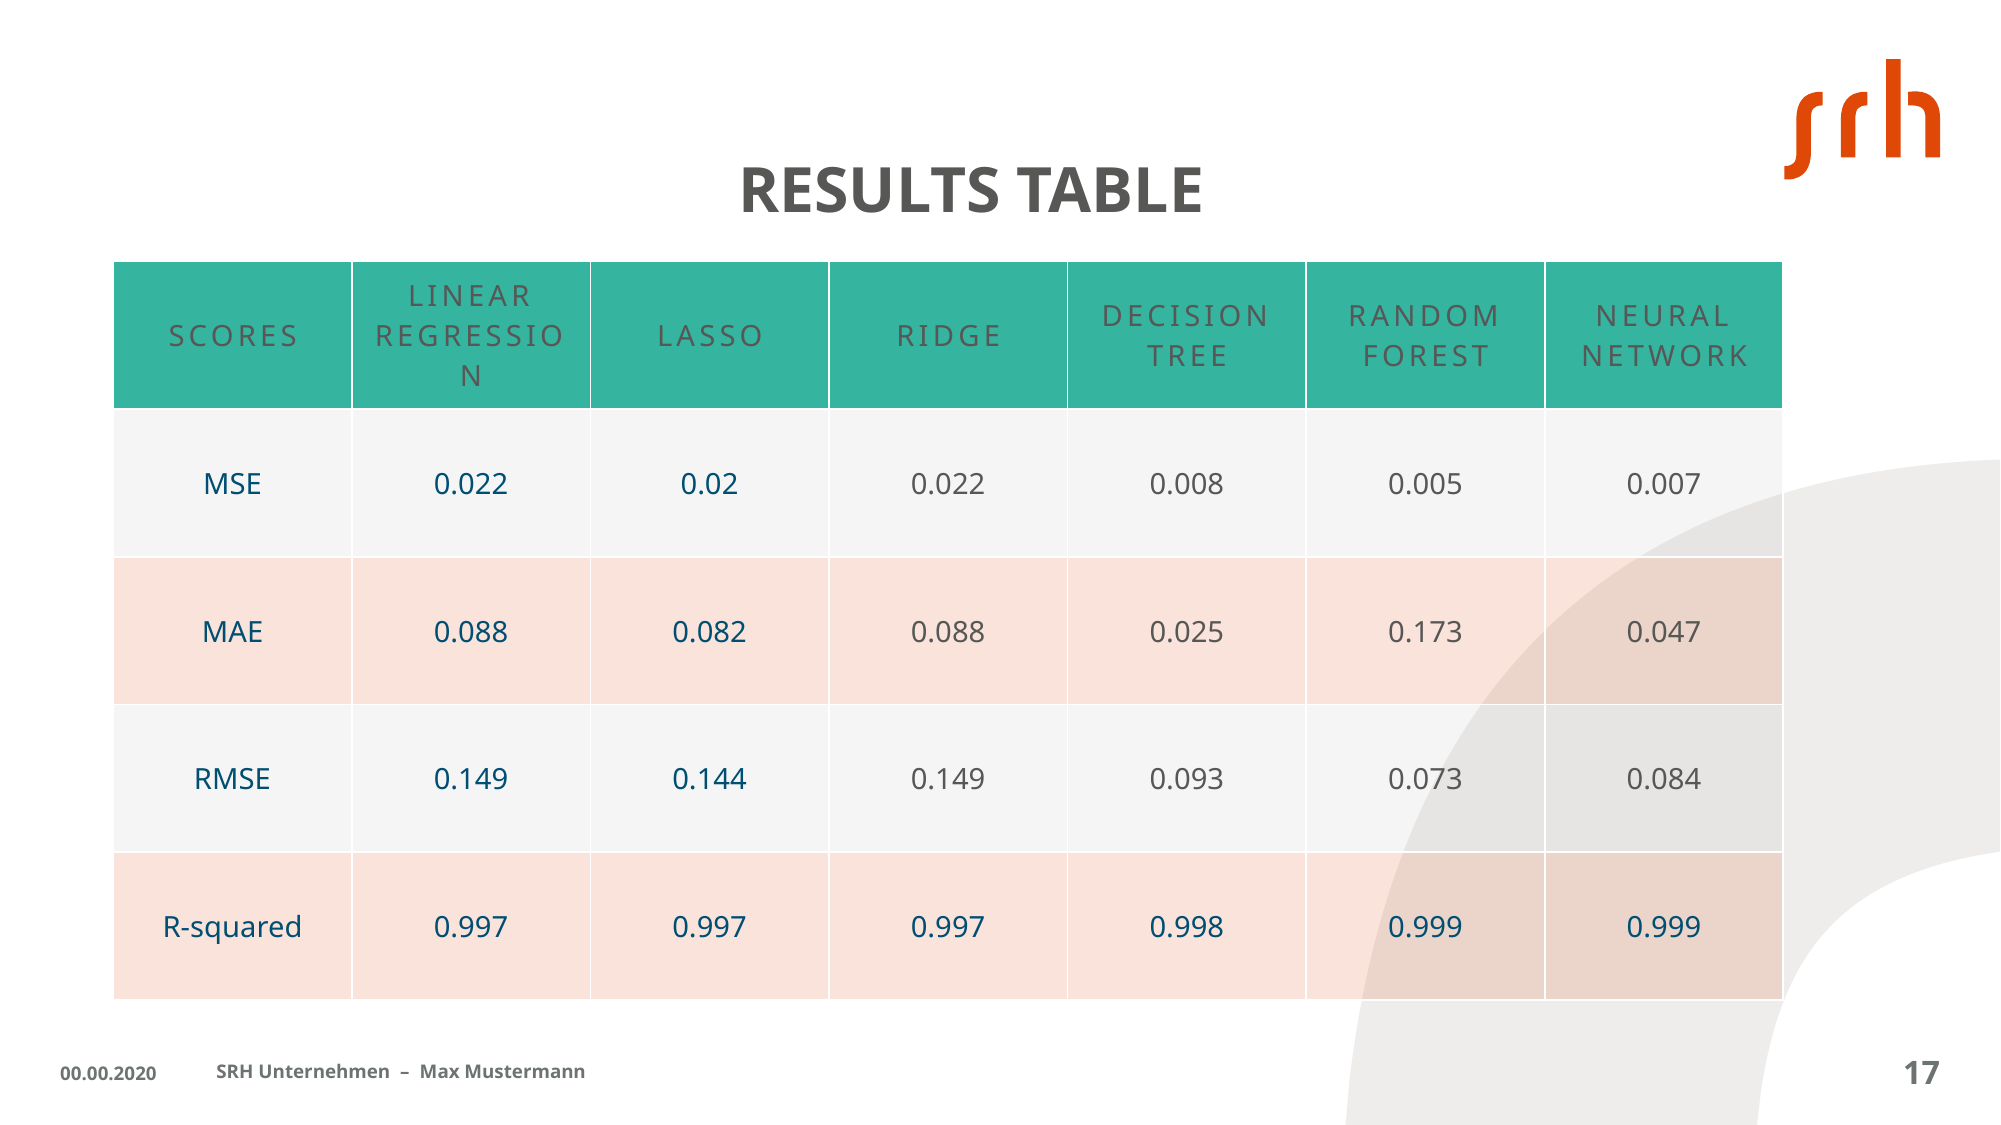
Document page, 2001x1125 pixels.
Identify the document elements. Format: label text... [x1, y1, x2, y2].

table_cell 0.084 [1546, 705, 1782, 851]
table_cell 0.088 [353, 558, 590, 704]
table_header ridge [830, 262, 1067, 408]
table_header Neural network [1546, 262, 1782, 408]
table_cell 0.144 [591, 705, 828, 851]
table_cell 0.998 [1068, 853, 1305, 999]
table_cell 0.997 [353, 853, 590, 999]
table_cell MSE [114, 410, 351, 556]
table_cell 0.007 [1546, 410, 1782, 556]
slide_number 17 [1828, 1044, 1941, 1104]
table_cell 0.149 [830, 705, 1067, 851]
table_cell MAE [114, 558, 351, 704]
table_header Decision tree [1068, 262, 1305, 408]
table_cell 0.008 [1068, 410, 1305, 556]
table_cell RMSE [114, 705, 351, 851]
table_cell 0.047 [1546, 558, 1782, 704]
table_header Random forest [1307, 262, 1544, 408]
table_header scores [114, 262, 351, 408]
table_cell 0.173 [1307, 558, 1544, 704]
table_header lasso [591, 262, 828, 408]
table_cell 0.025 [1068, 558, 1305, 704]
table_cell 0.088 [830, 558, 1067, 704]
table_cell 0.149 [353, 705, 590, 851]
table_cell 0.073 [1307, 705, 1544, 851]
title RESULTS TABLE [114, 75, 1829, 225]
table_cell 0.005 [1307, 410, 1544, 556]
table_header Linear regression [353, 262, 590, 408]
table_cell 0.022 [830, 410, 1067, 556]
table_cell R-squared [114, 853, 351, 999]
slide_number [60, 1042, 204, 1103]
table_cell 0.082 [591, 558, 828, 704]
table_cell 0.093 [1068, 705, 1305, 851]
table_cell 0.999 [1307, 853, 1544, 999]
table_cell 0.999 [1546, 853, 1782, 999]
table_cell 0.997 [591, 853, 828, 999]
footer SRH Unternehmen – Max Mustermann [216, 1042, 1283, 1103]
table_cell 0.02 [591, 410, 828, 556]
table_cell 0.022 [353, 410, 590, 556]
table_cell 0.997 [830, 853, 1067, 999]
